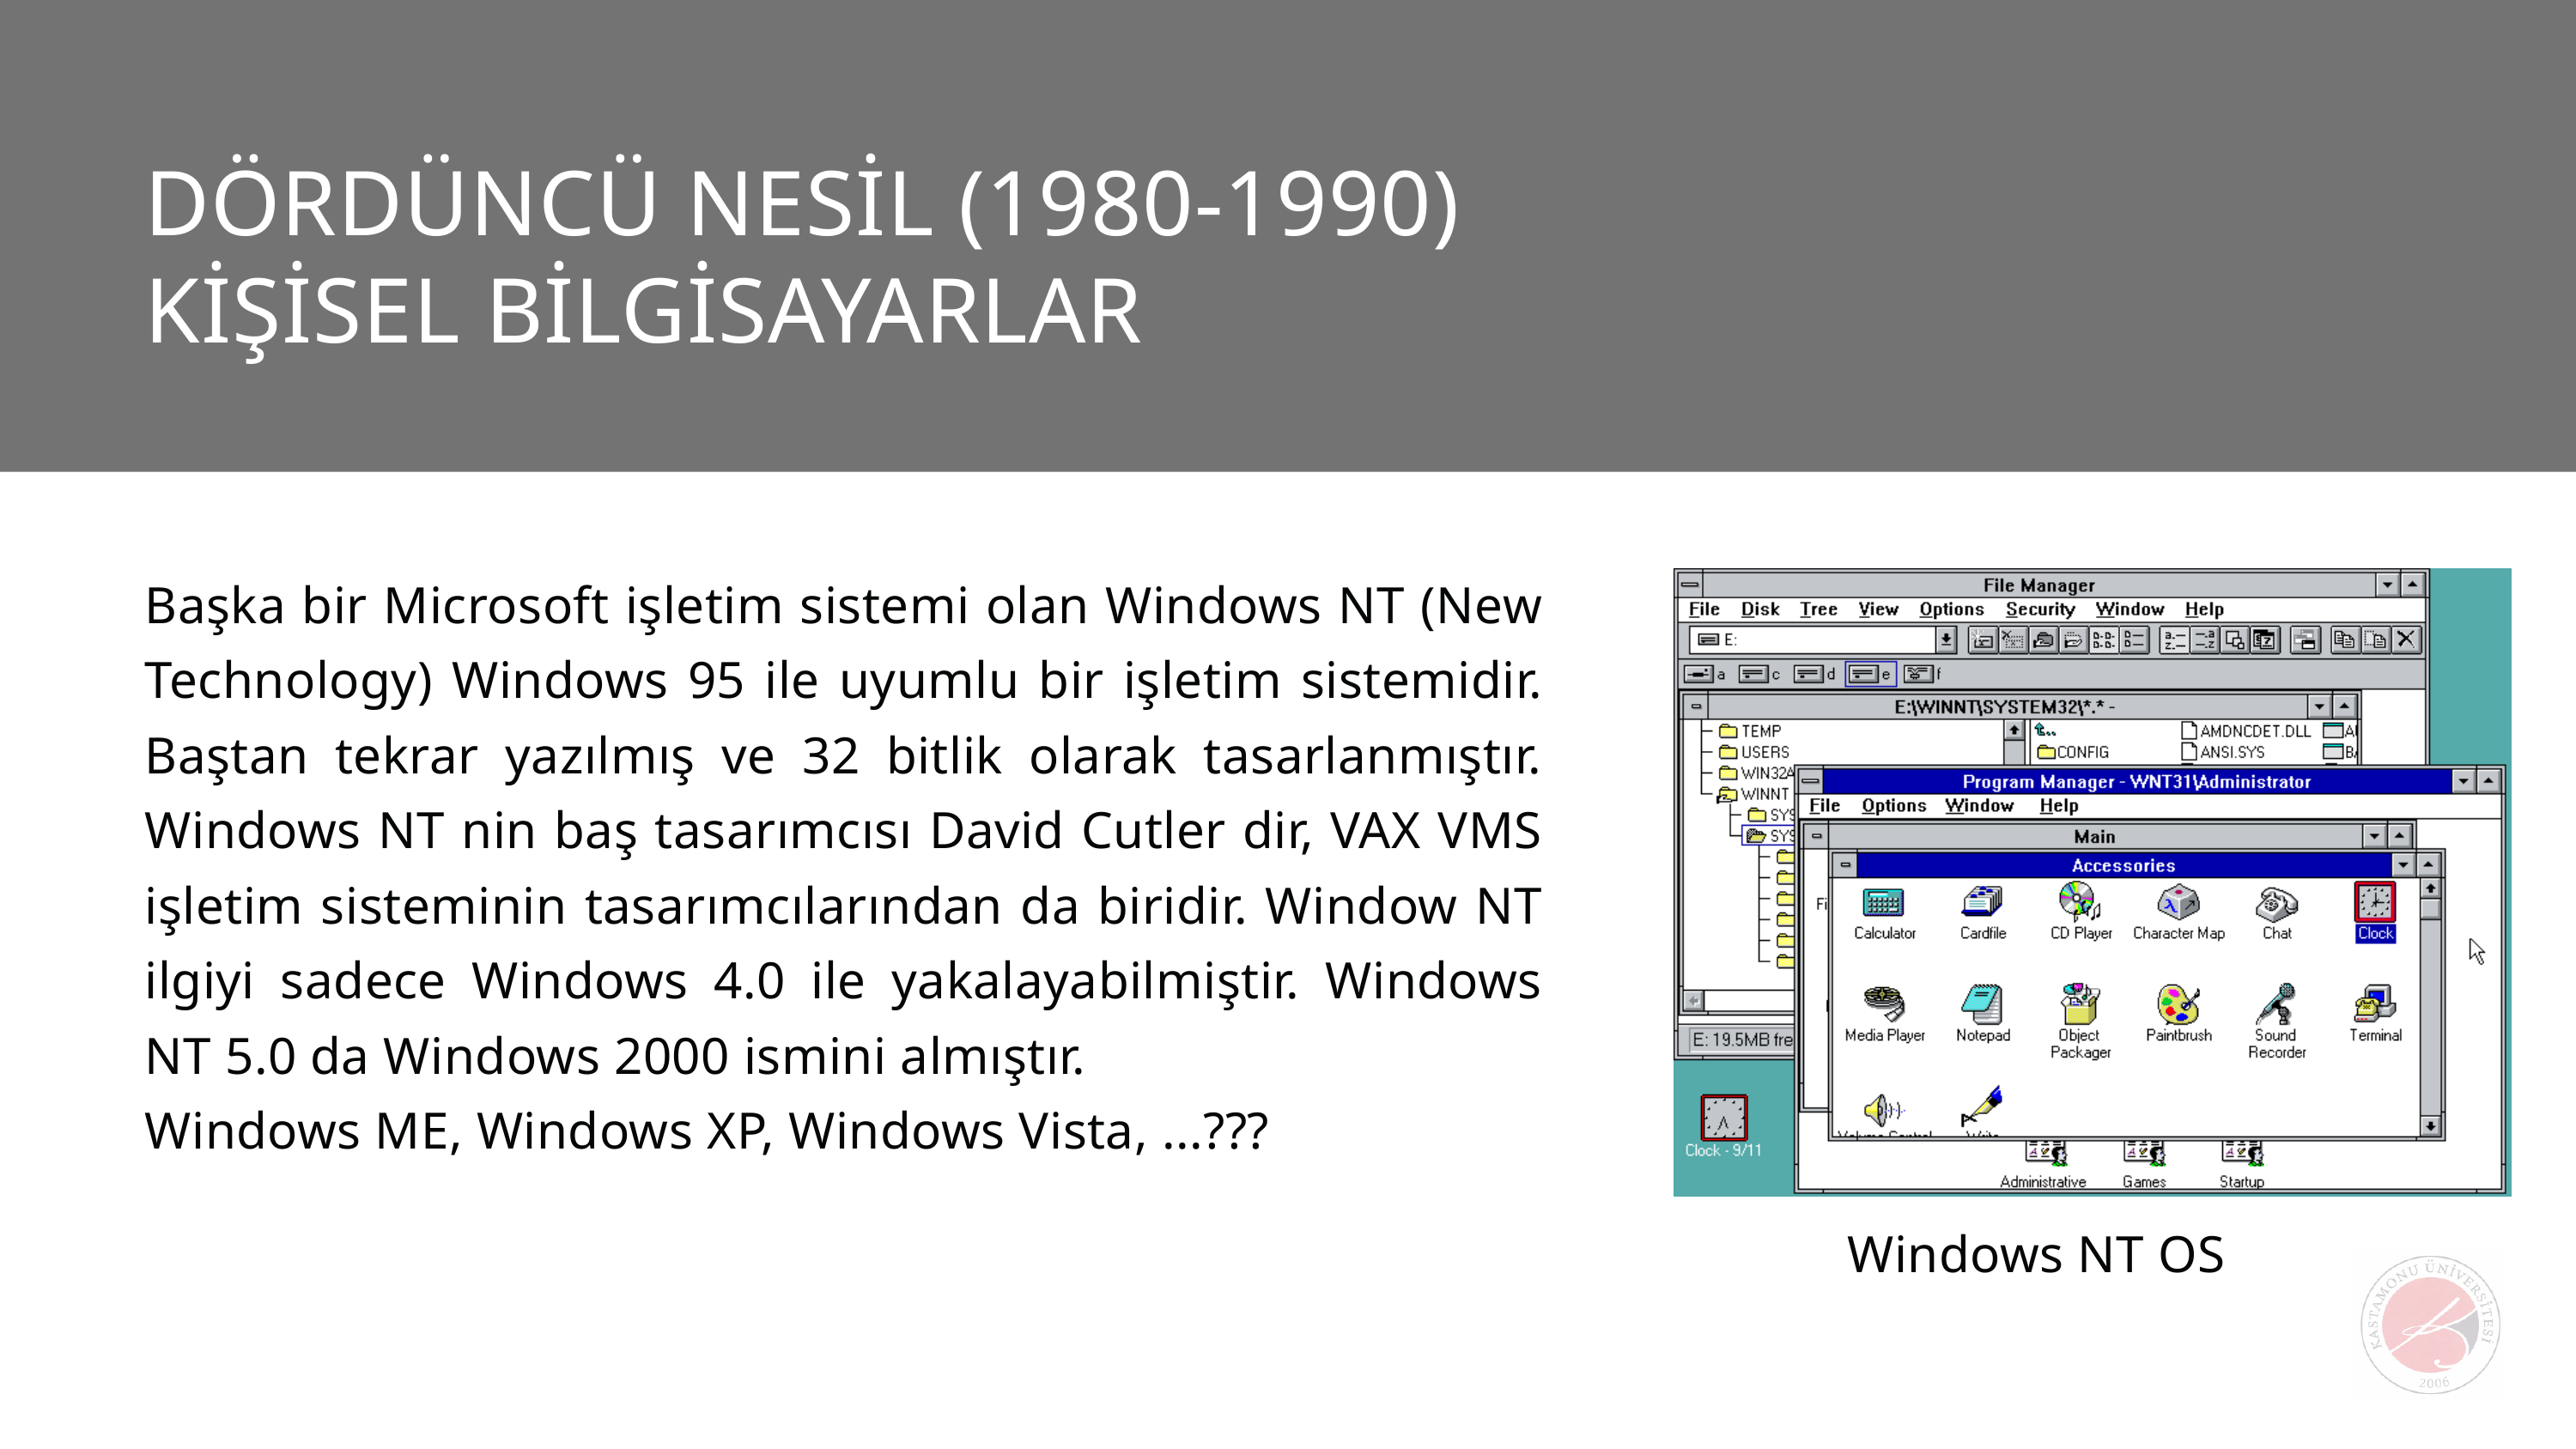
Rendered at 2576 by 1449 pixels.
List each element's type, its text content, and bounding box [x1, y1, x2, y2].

picture [1674, 568, 2512, 1197]
picture [2350, 1249, 2512, 1405]
text_box Başka bir Microsoft işletim sistemi olan Windows NT (New Technology) Windows 95 ile uyumlu bir işletim sistemidir. Baştan tekrar yazılmış ve 32 bitlik olarak tasarlanmıştır. Windows NT nin baş tasarımcısı David Cutler dir, VAX VMS işletim sisteminin tasarımcılarından da biridir. Window NT ilgiyi sadece Windows 4.0 ile yakalayabilmiştir. Windows NT 5.0 da Windows 2000 ismini almıştır. Windows ME, Windows XP, Windows Vista, ...??? [144, 558, 1546, 1160]
text_box DÖRDÜNCÜ NESİL (1980-1990) KİŞİSEL BİLGİSAYARLAR [144, 146, 1585, 361]
text_box Windows NT OS [1847, 1207, 2241, 1282]
text_box [0, 0, 2576, 472]
